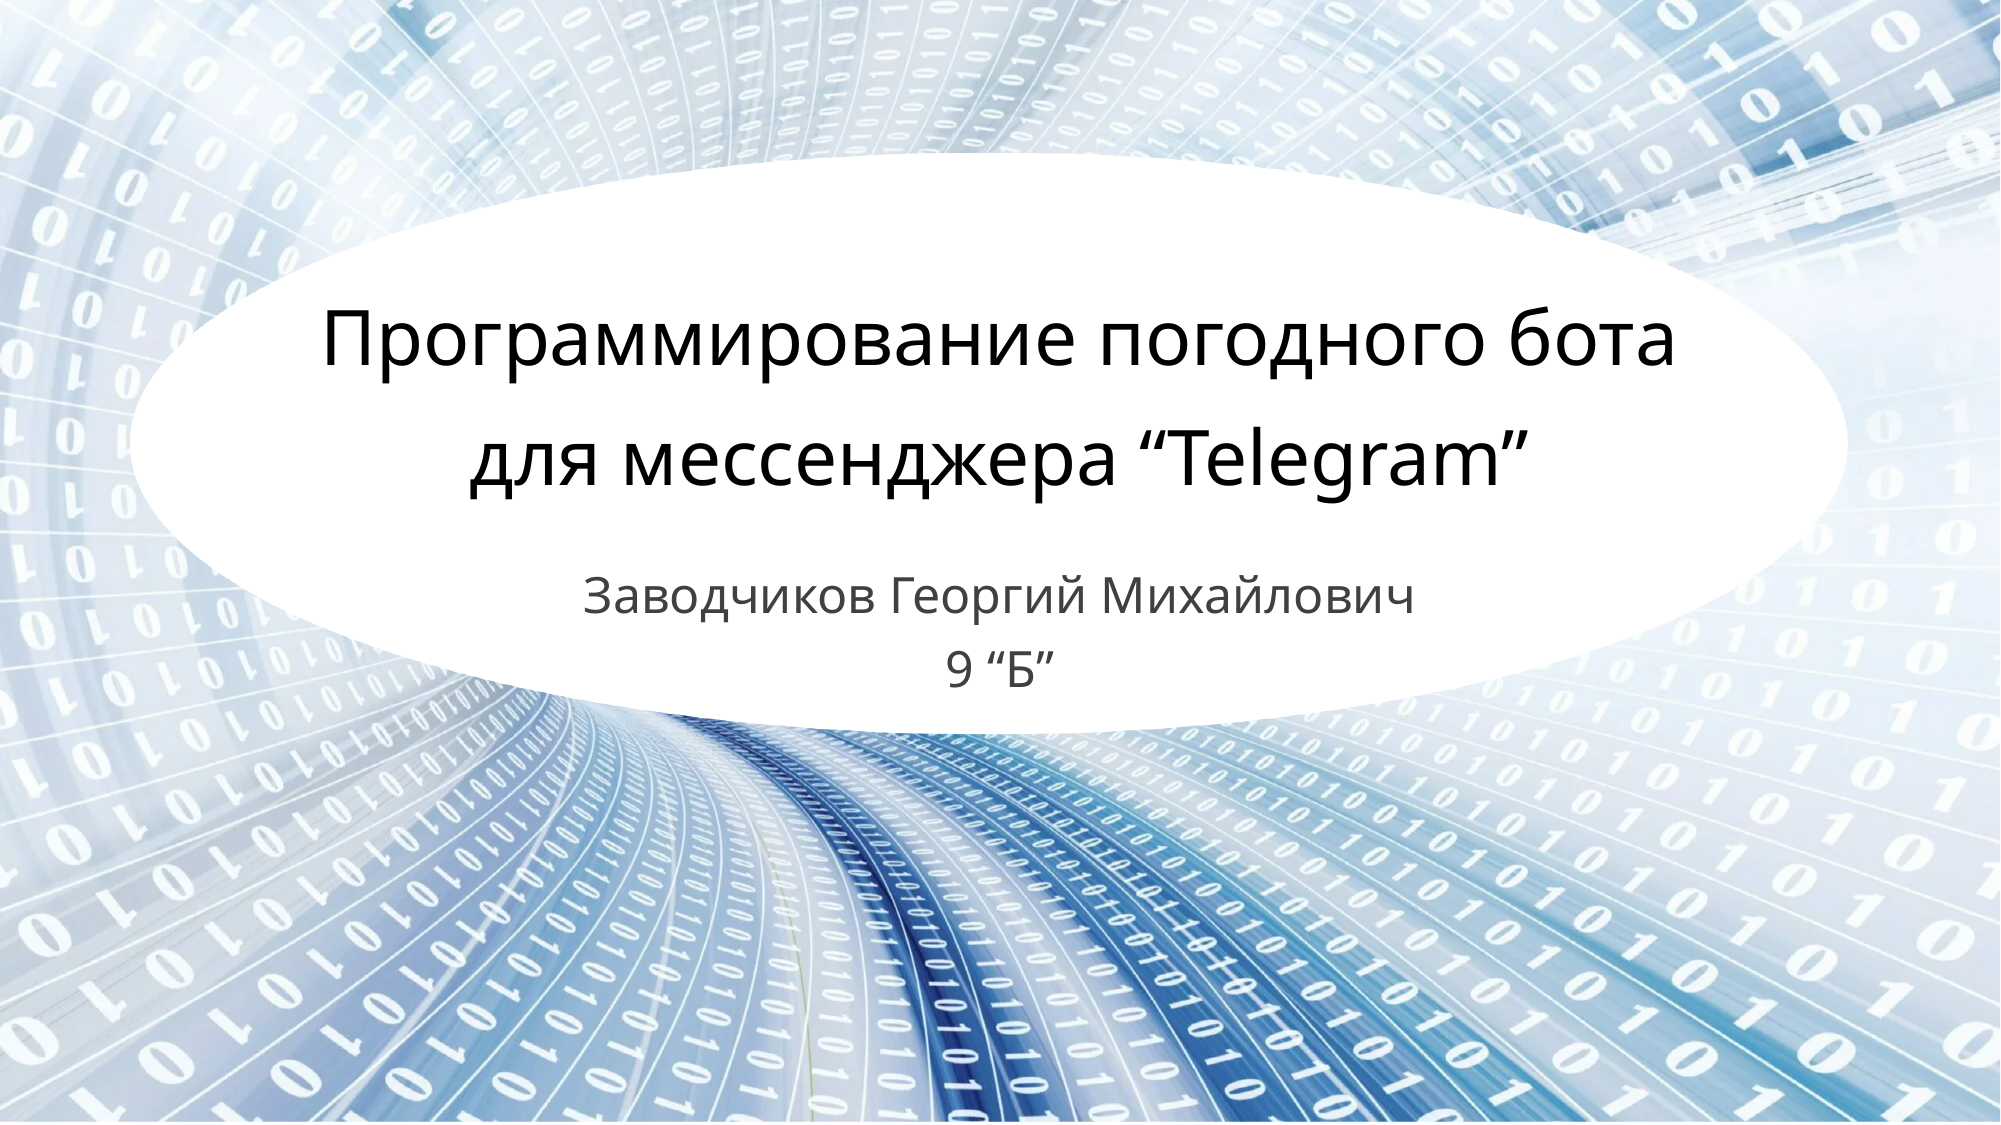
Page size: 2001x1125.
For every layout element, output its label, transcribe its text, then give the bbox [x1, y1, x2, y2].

picture [0, 0, 2001, 1125]
subtitle Заводчиков Георгий Михайлович 9 “Б” [249, 562, 1750, 719]
title Программирование погодного бота для мессенджера “Telegram” [249, 253, 1750, 508]
